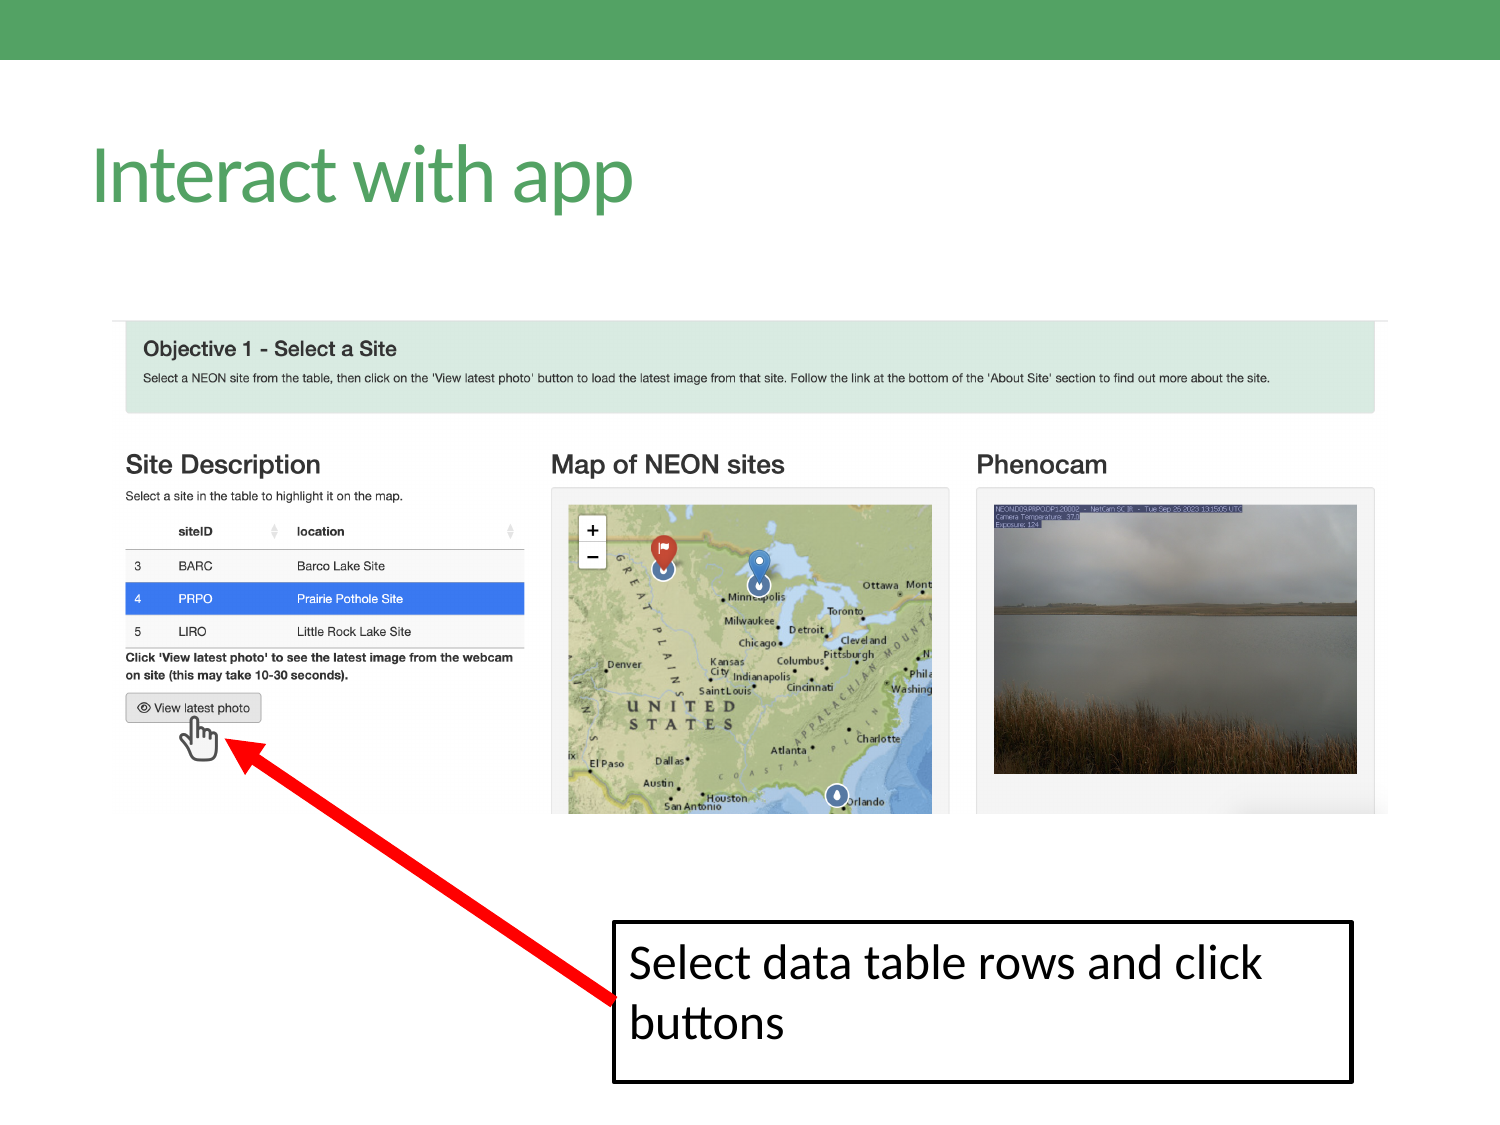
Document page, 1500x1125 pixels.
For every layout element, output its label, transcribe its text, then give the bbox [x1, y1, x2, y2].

title Interact with app [75, 87, 1425, 250]
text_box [224, 738, 615, 1003]
text_box Select data table rows and click buttons [612, 920, 1354, 1084]
picture [112, 320, 1388, 815]
